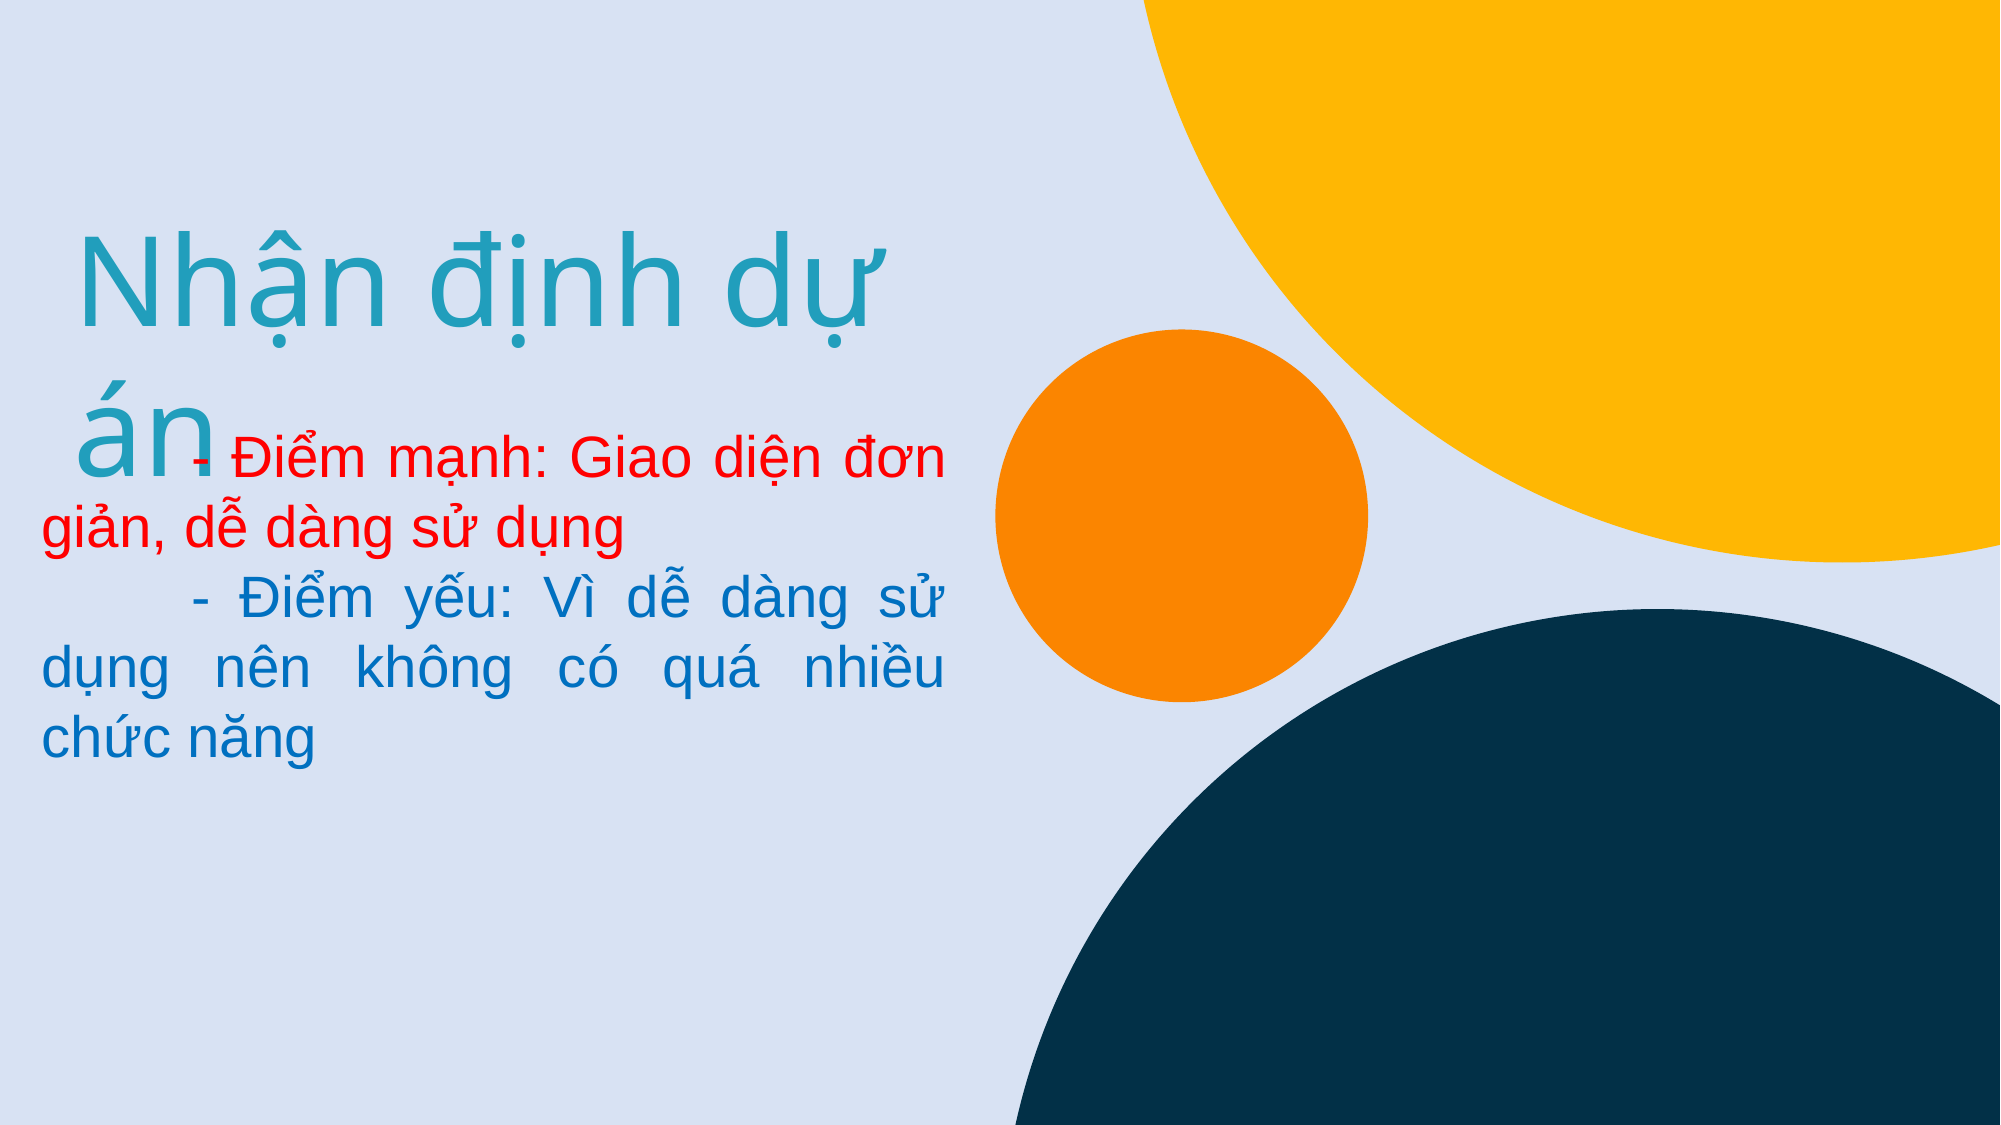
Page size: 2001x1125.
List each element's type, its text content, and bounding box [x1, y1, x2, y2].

text_box [1015, 609, 2000, 1125]
text_box Nhận định dự án [58, 193, 963, 411]
text_box [995, 329, 1369, 703]
text_box [1143, 0, 2000, 563]
text_box - Điểm mạnh: Giao diện đơn giản, dễ dàng sử dụng - Điểm yếu: Vì dễ dàng sử dụng nên không có quá nhiều chức năng [26, 411, 963, 777]
